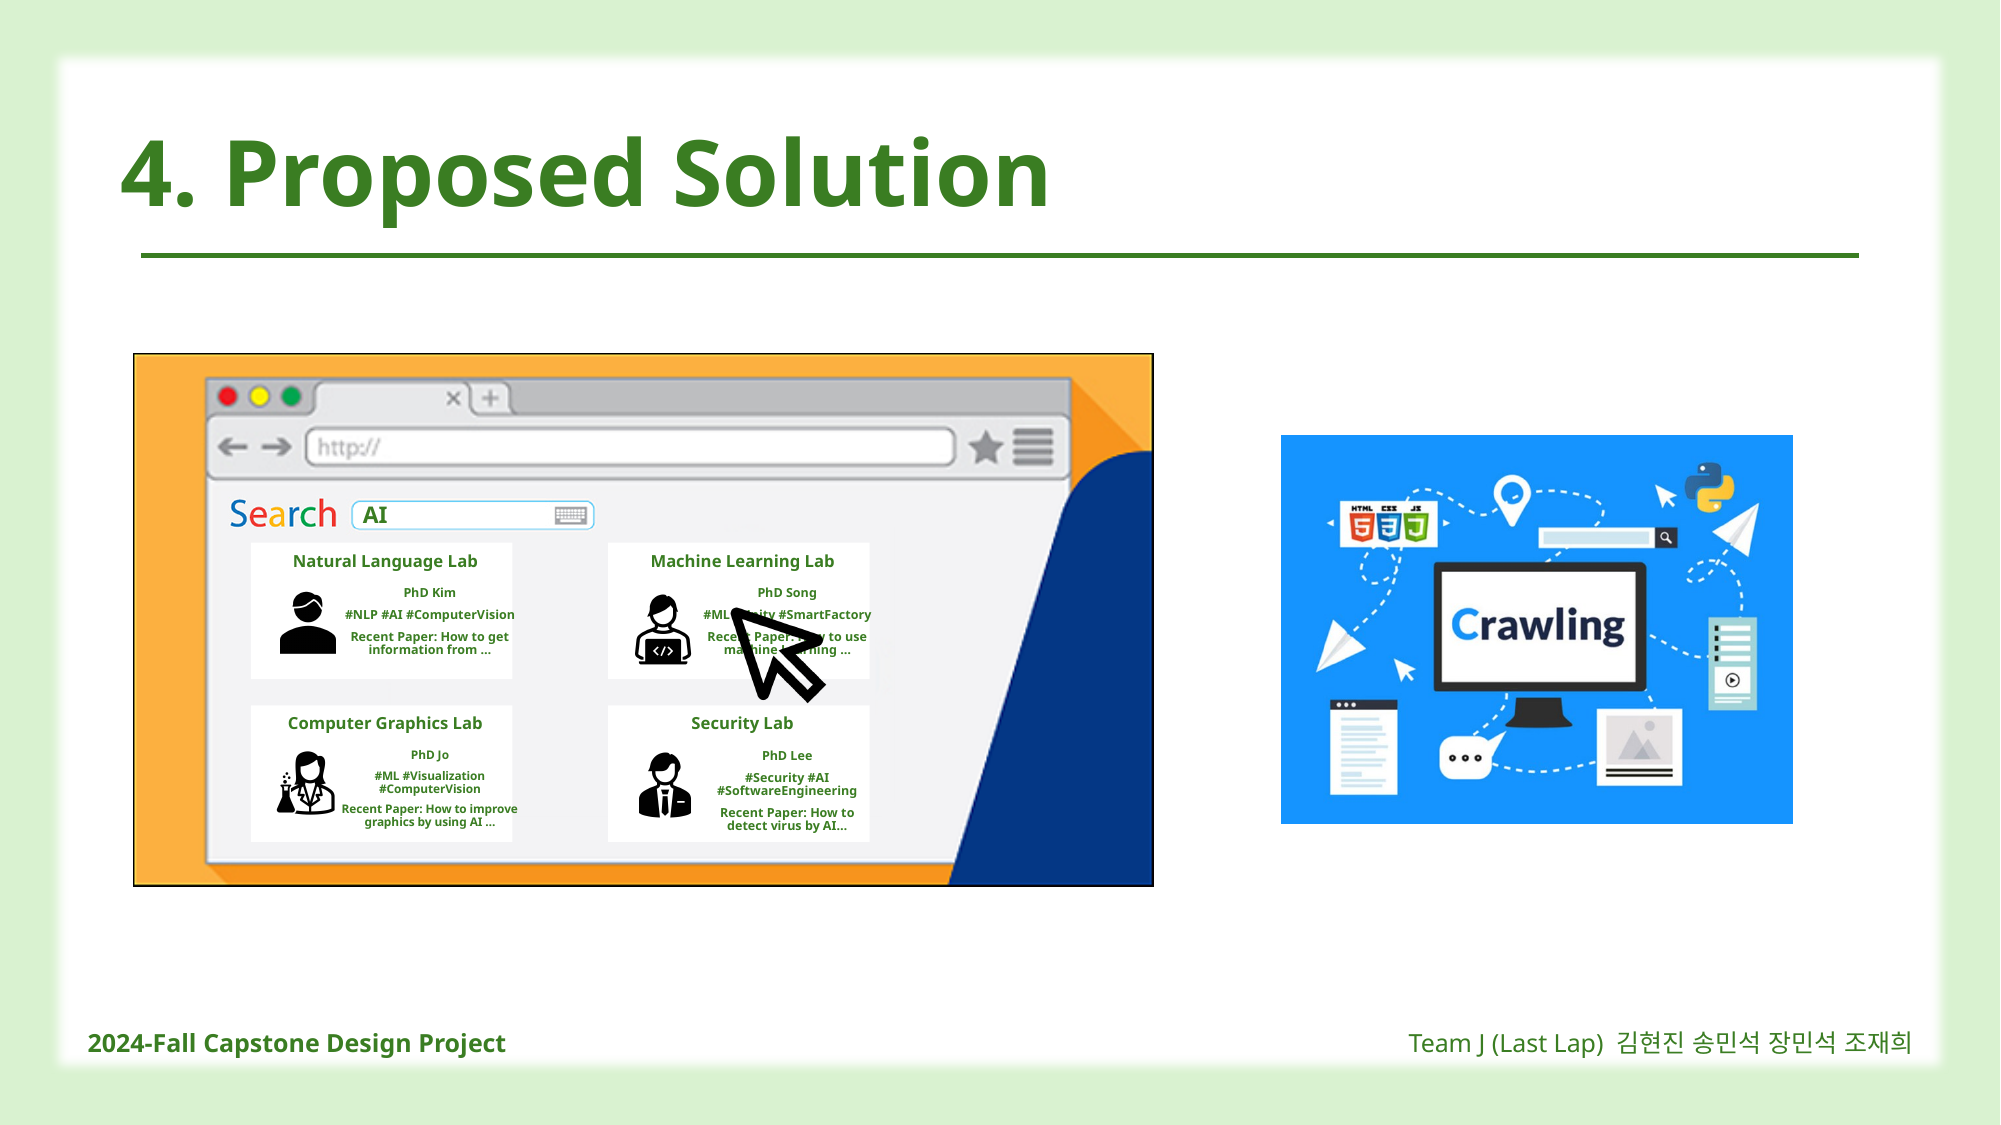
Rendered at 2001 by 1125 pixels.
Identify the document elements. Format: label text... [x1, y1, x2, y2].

picture [1280, 434, 1793, 824]
text_box [65, 65, 1936, 1061]
picture [701, 578, 853, 730]
text_box 2024-Fall Capstone Design Project [72, 1023, 938, 1083]
text_box 4. Proposed Solution [105, 120, 1406, 392]
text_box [133, 352, 1155, 888]
subtitle Team J (Last Lap) 김현진 송민석 장민석 조재희 [930, 1023, 1929, 1085]
